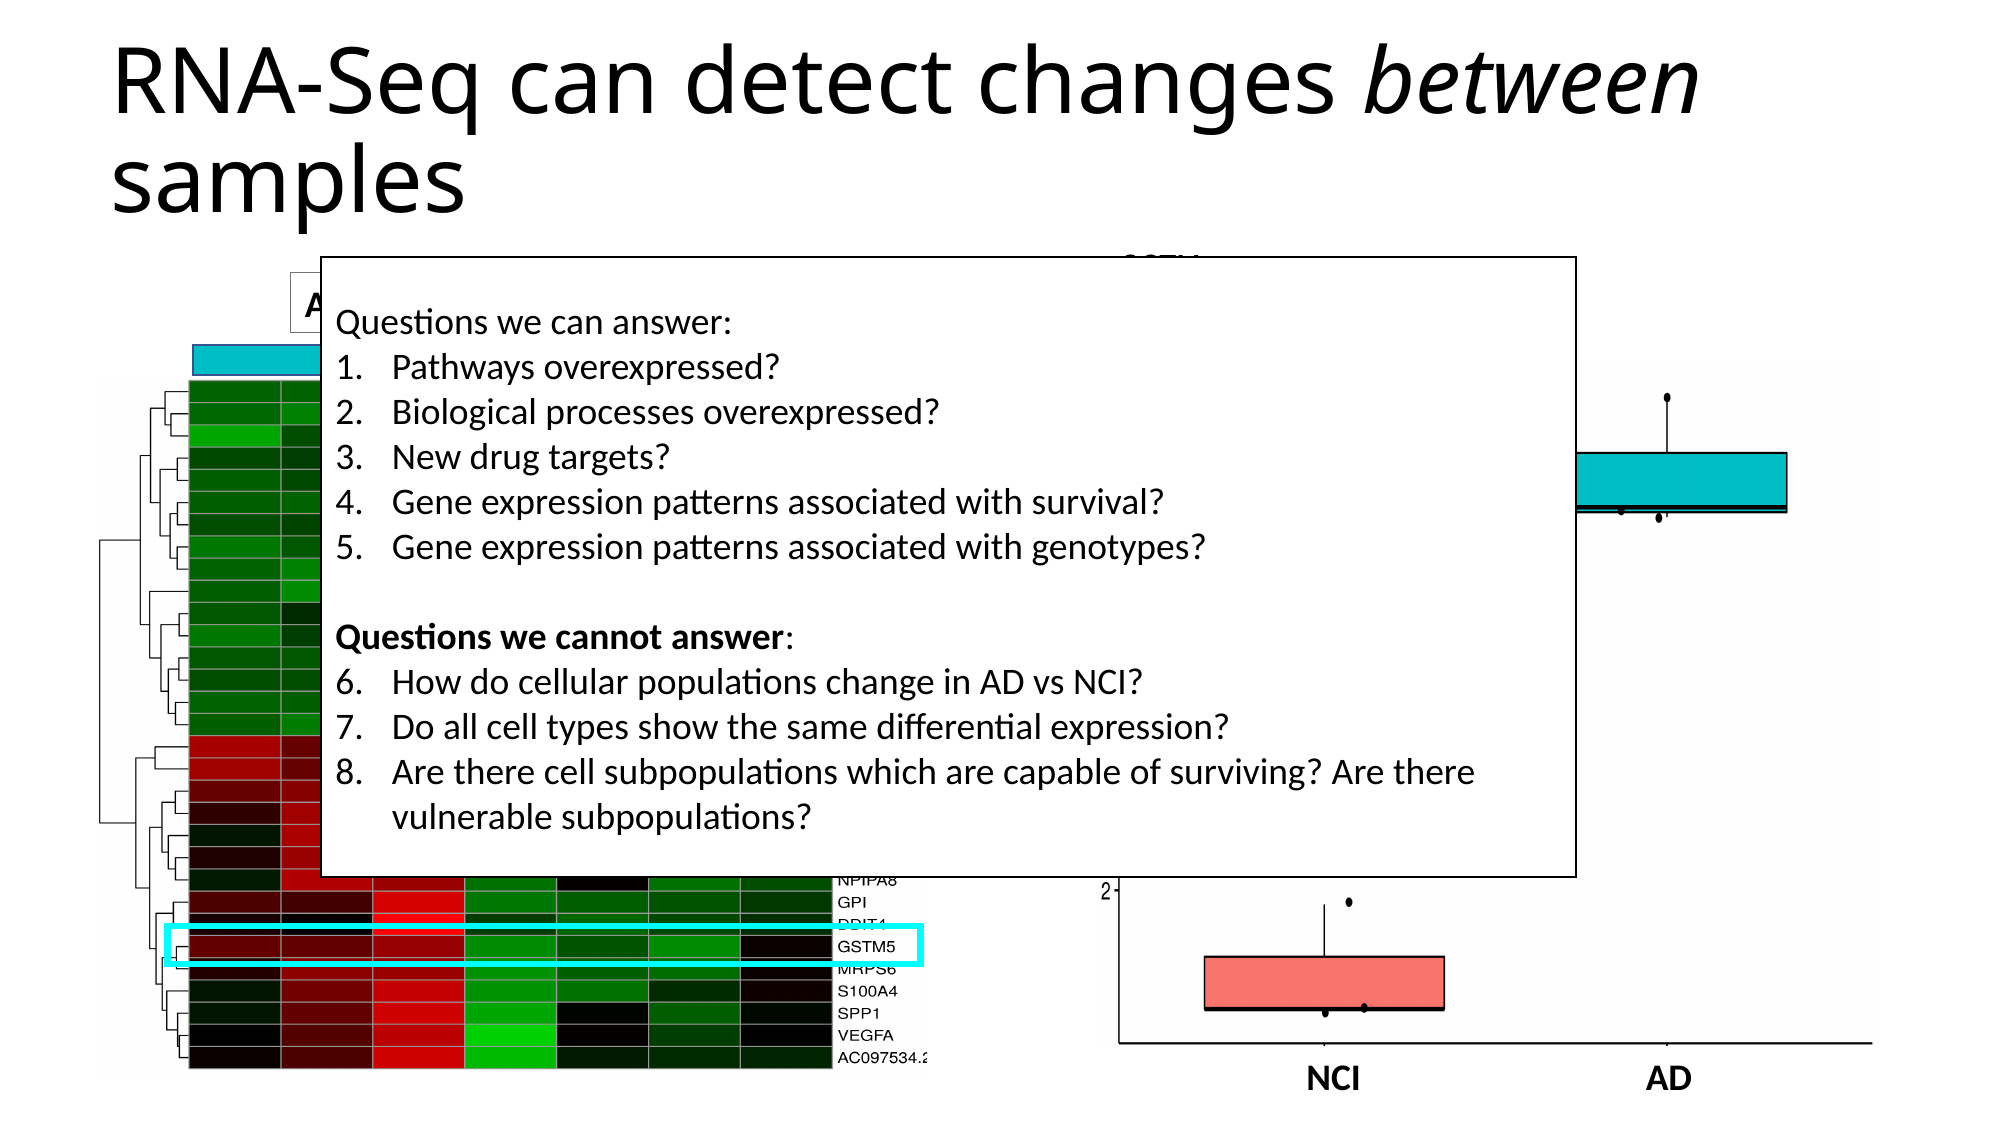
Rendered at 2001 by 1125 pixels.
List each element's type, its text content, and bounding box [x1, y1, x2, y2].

title RNA-Seq can detect changes between samples [95, 24, 1905, 243]
text_box [192, 344, 320, 376]
picture [95, 377, 928, 1076]
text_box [1055, 242, 1880, 1107]
text_box AD [290, 272, 320, 333]
text_box Questions we can answer: Pathways overexpressed? Biological processes overexpressed? New drug targets? Gene expression patterns associated with survival? Gene expression patterns associated with genotypes? Questions we cannot answer: How do cellular populations change in AD vs NCI? Do all cell types show the same differential expression? Are there cell subpopulations which are capable of surviving? Are there vulnerable subpopulations? [320, 256, 1055, 878]
